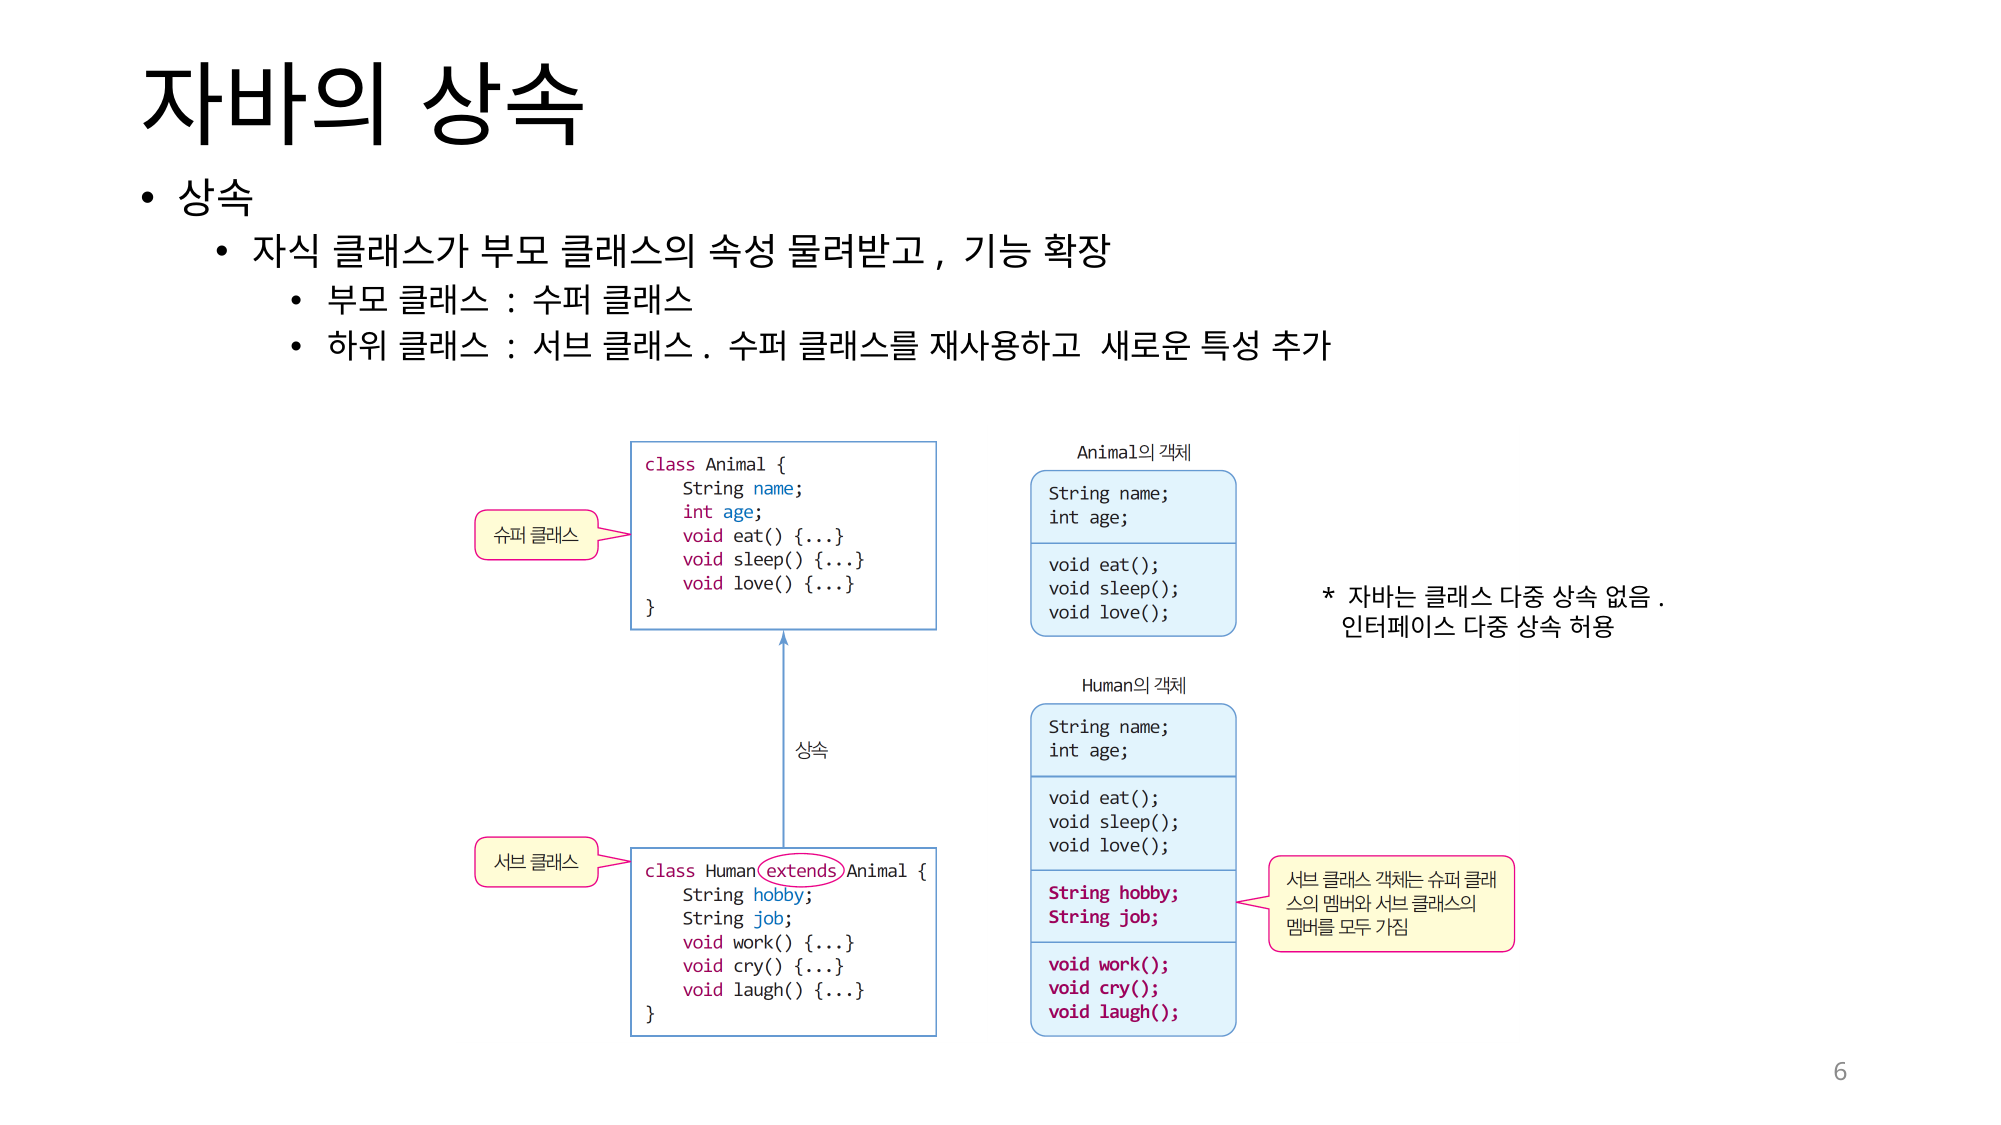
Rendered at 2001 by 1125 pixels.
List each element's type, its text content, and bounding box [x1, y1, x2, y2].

list 상속 자식 클래스가 부모 클래스의 속성 물려받고, 기능 확장 부모 클래스 : 수퍼 클래스 하위 클래스 : 서브 클래스. 수퍼 클래스를 재사용하고 새로운 특성 추가 [125, 169, 1463, 468]
picture [456, 425, 1520, 1043]
text_box * 자바는 클래스 다중 상속 없음. 인터페이스 다중 상속 허용 [1520, 574, 1713, 649]
slide_number 6 [1412, 1042, 1863, 1103]
title 자바의 상속 [125, 0, 1851, 218]
